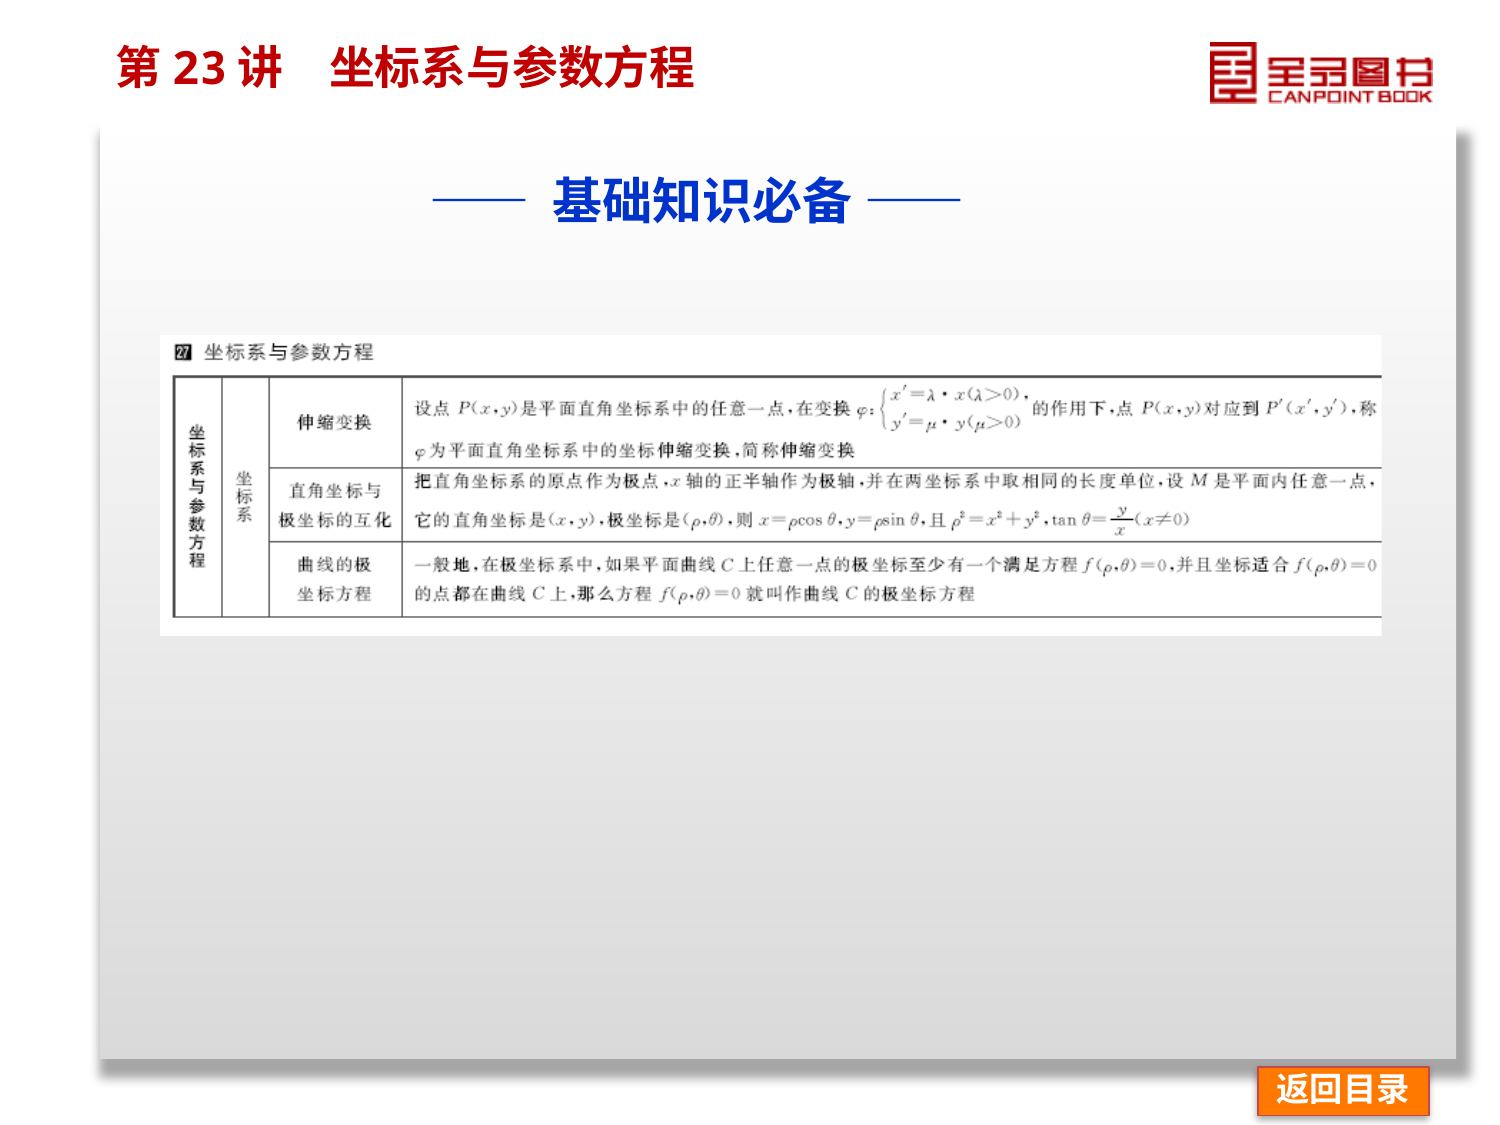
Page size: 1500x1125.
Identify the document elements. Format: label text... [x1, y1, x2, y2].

text_box 返回目录 [1387, 1066, 1430, 1116]
title 第23讲 坐标系与参数方程 [100, 27, 1199, 106]
picture [1210, 42, 1433, 104]
list —— 基础知识必备 —— [112, 148, 1282, 338]
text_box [159, 334, 1382, 1125]
